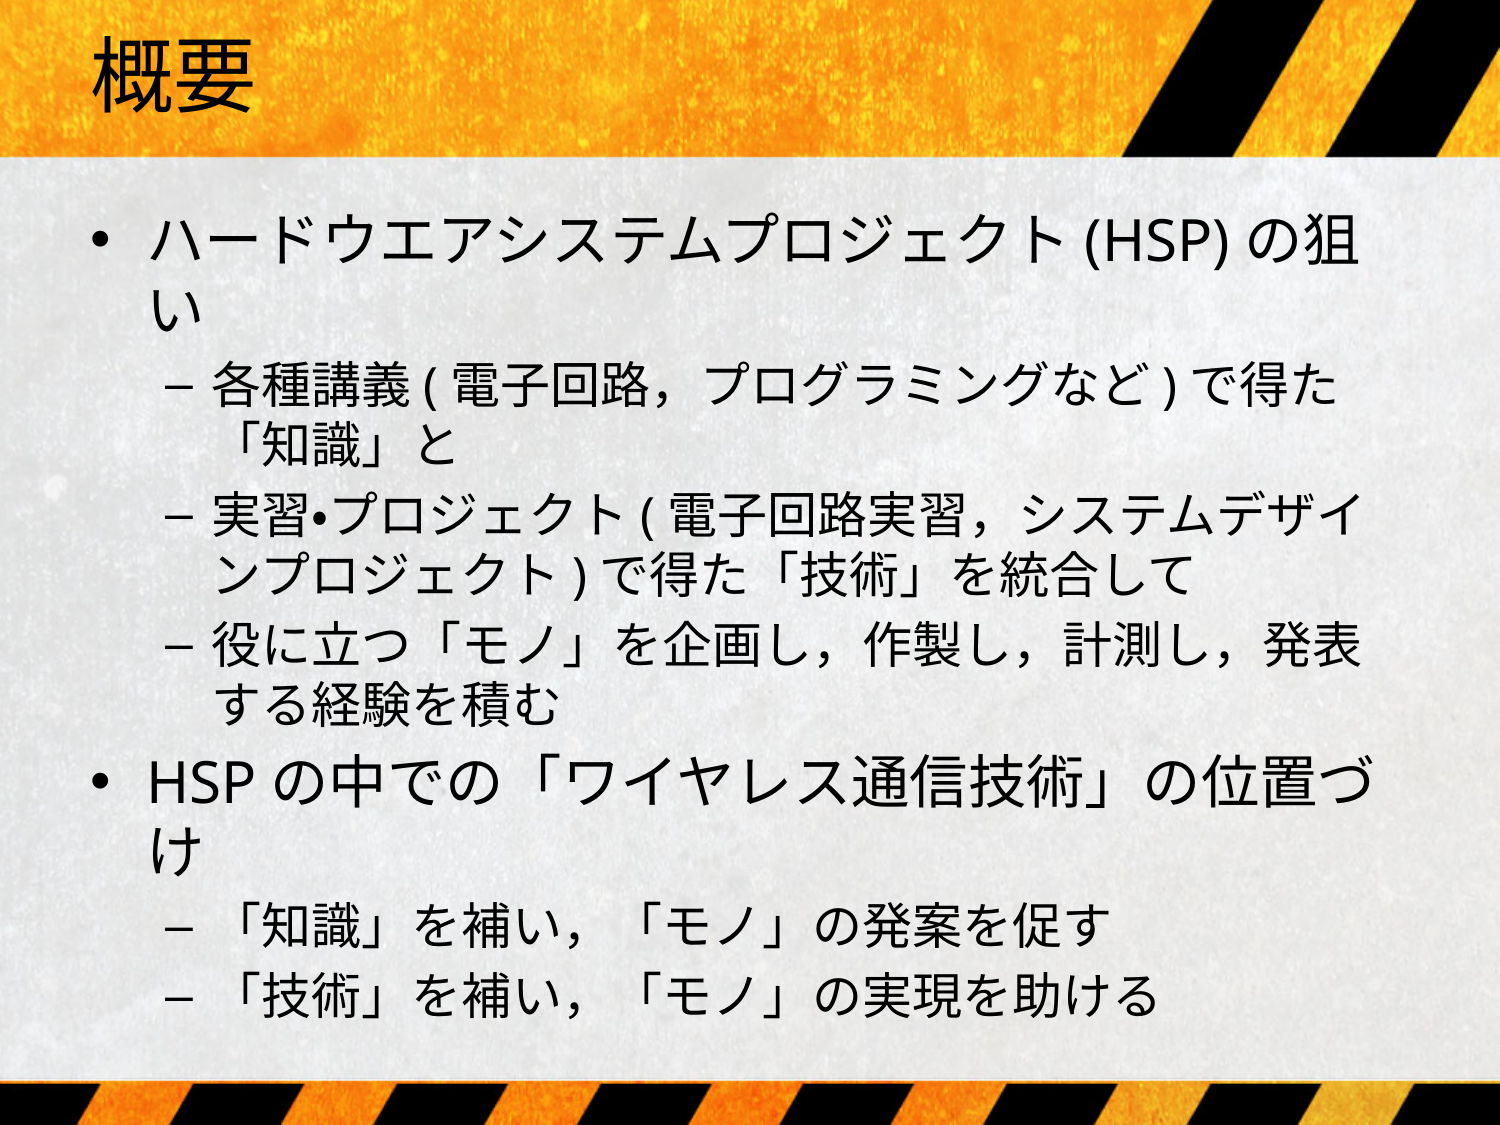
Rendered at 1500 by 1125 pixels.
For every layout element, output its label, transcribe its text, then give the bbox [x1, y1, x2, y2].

title 概要 [75, 0, 1425, 146]
list ハードウエアシステムプロジェクト(HSP)の狙い 各種講義(電子回路，プログラミングなど)で得た「知識」と 実習・プロジェクト(電子回路実習，システムデザインプロジェクト)で得た「技術」を統合して 役に立つ「モノ」を企画し，作製し，計測し，発表する経験を積む HSPの中での「ワイヤレス通信技術」の位置づけ 「知識」を補い，「モノ」の発案を促す 「技術」を補い，「モノ」の実現を助ける [75, 195, 1425, 1030]
picture [0, 0, 1500, 1125]
